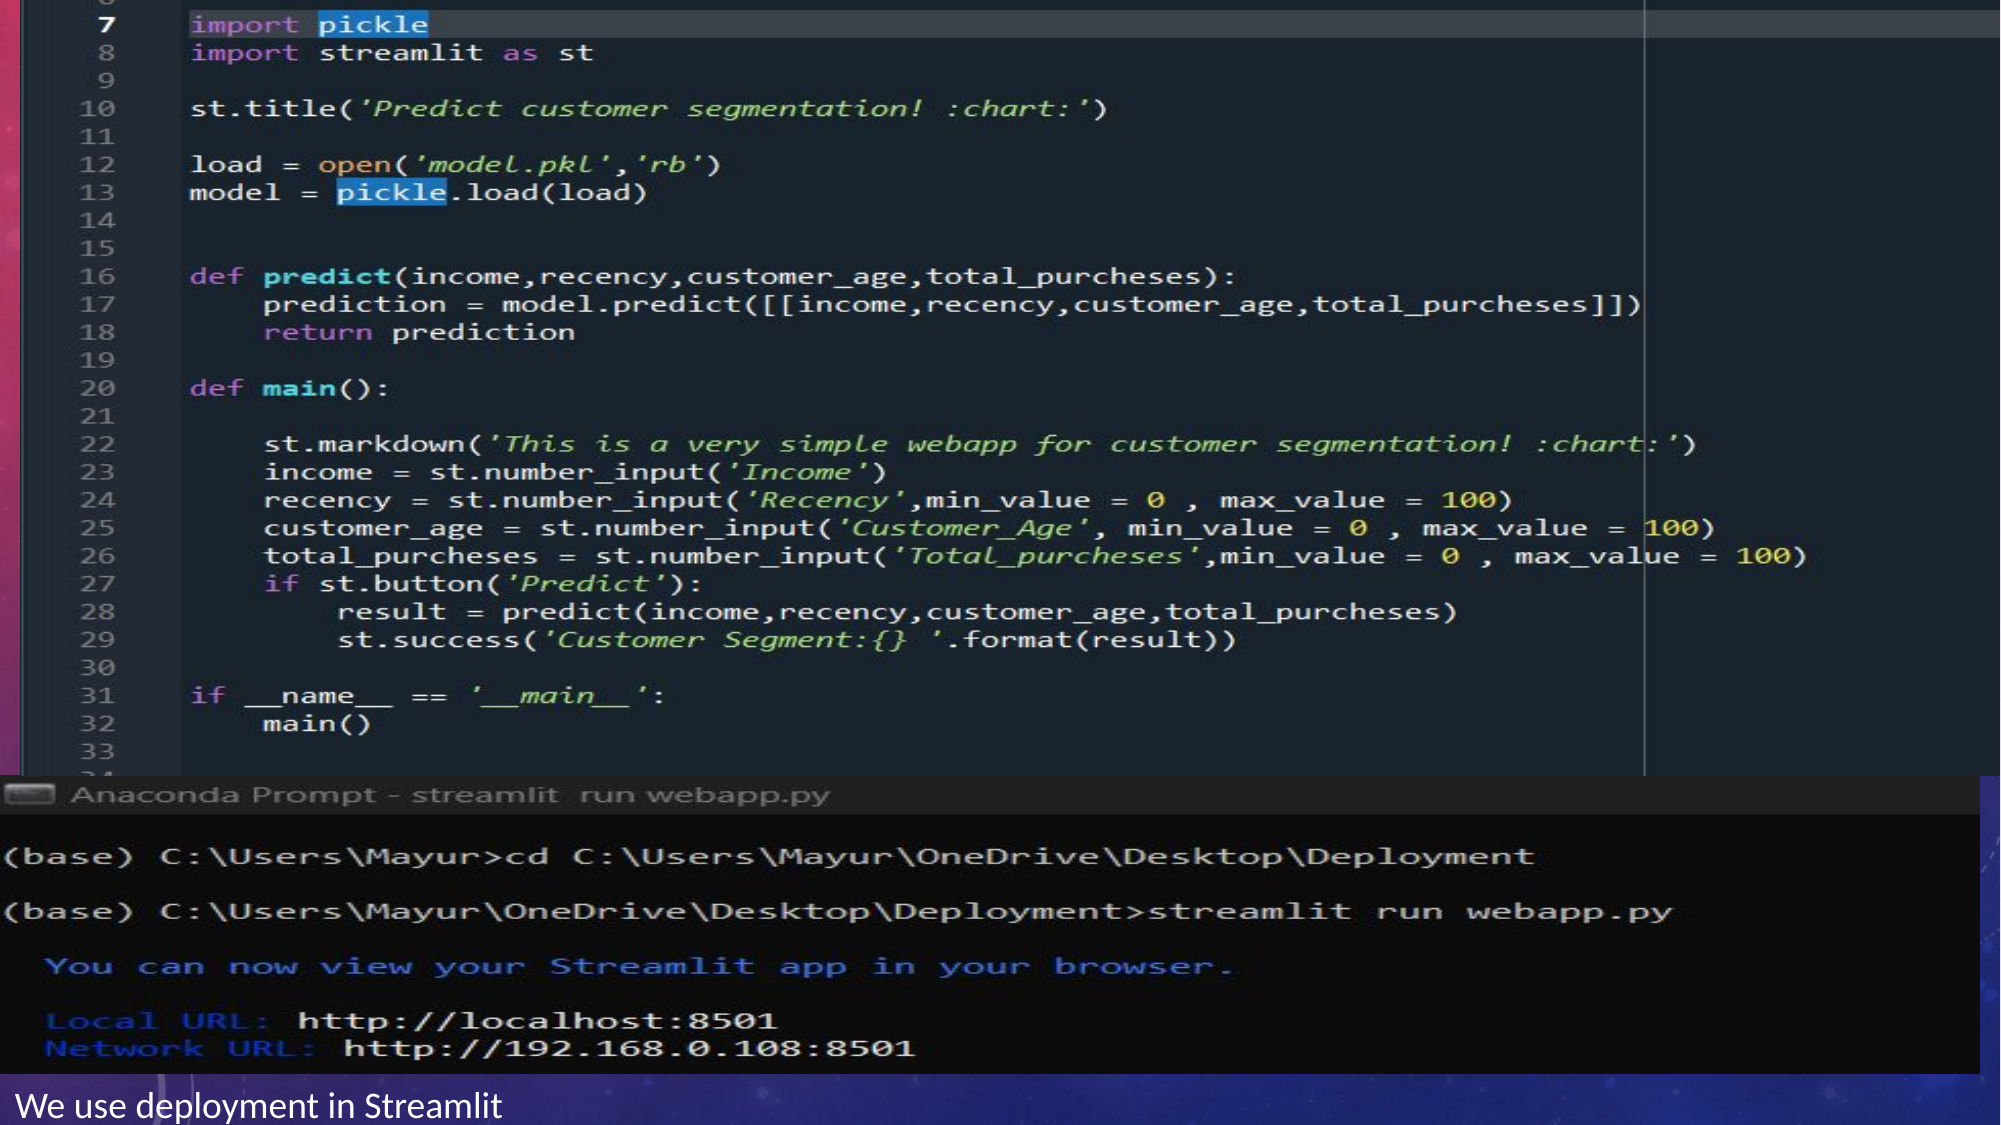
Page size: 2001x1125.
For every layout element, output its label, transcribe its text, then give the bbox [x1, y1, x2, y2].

text_box We use deployment in Streamlit [0, 1085, 604, 1125]
picture [0, 0, 2001, 1125]
